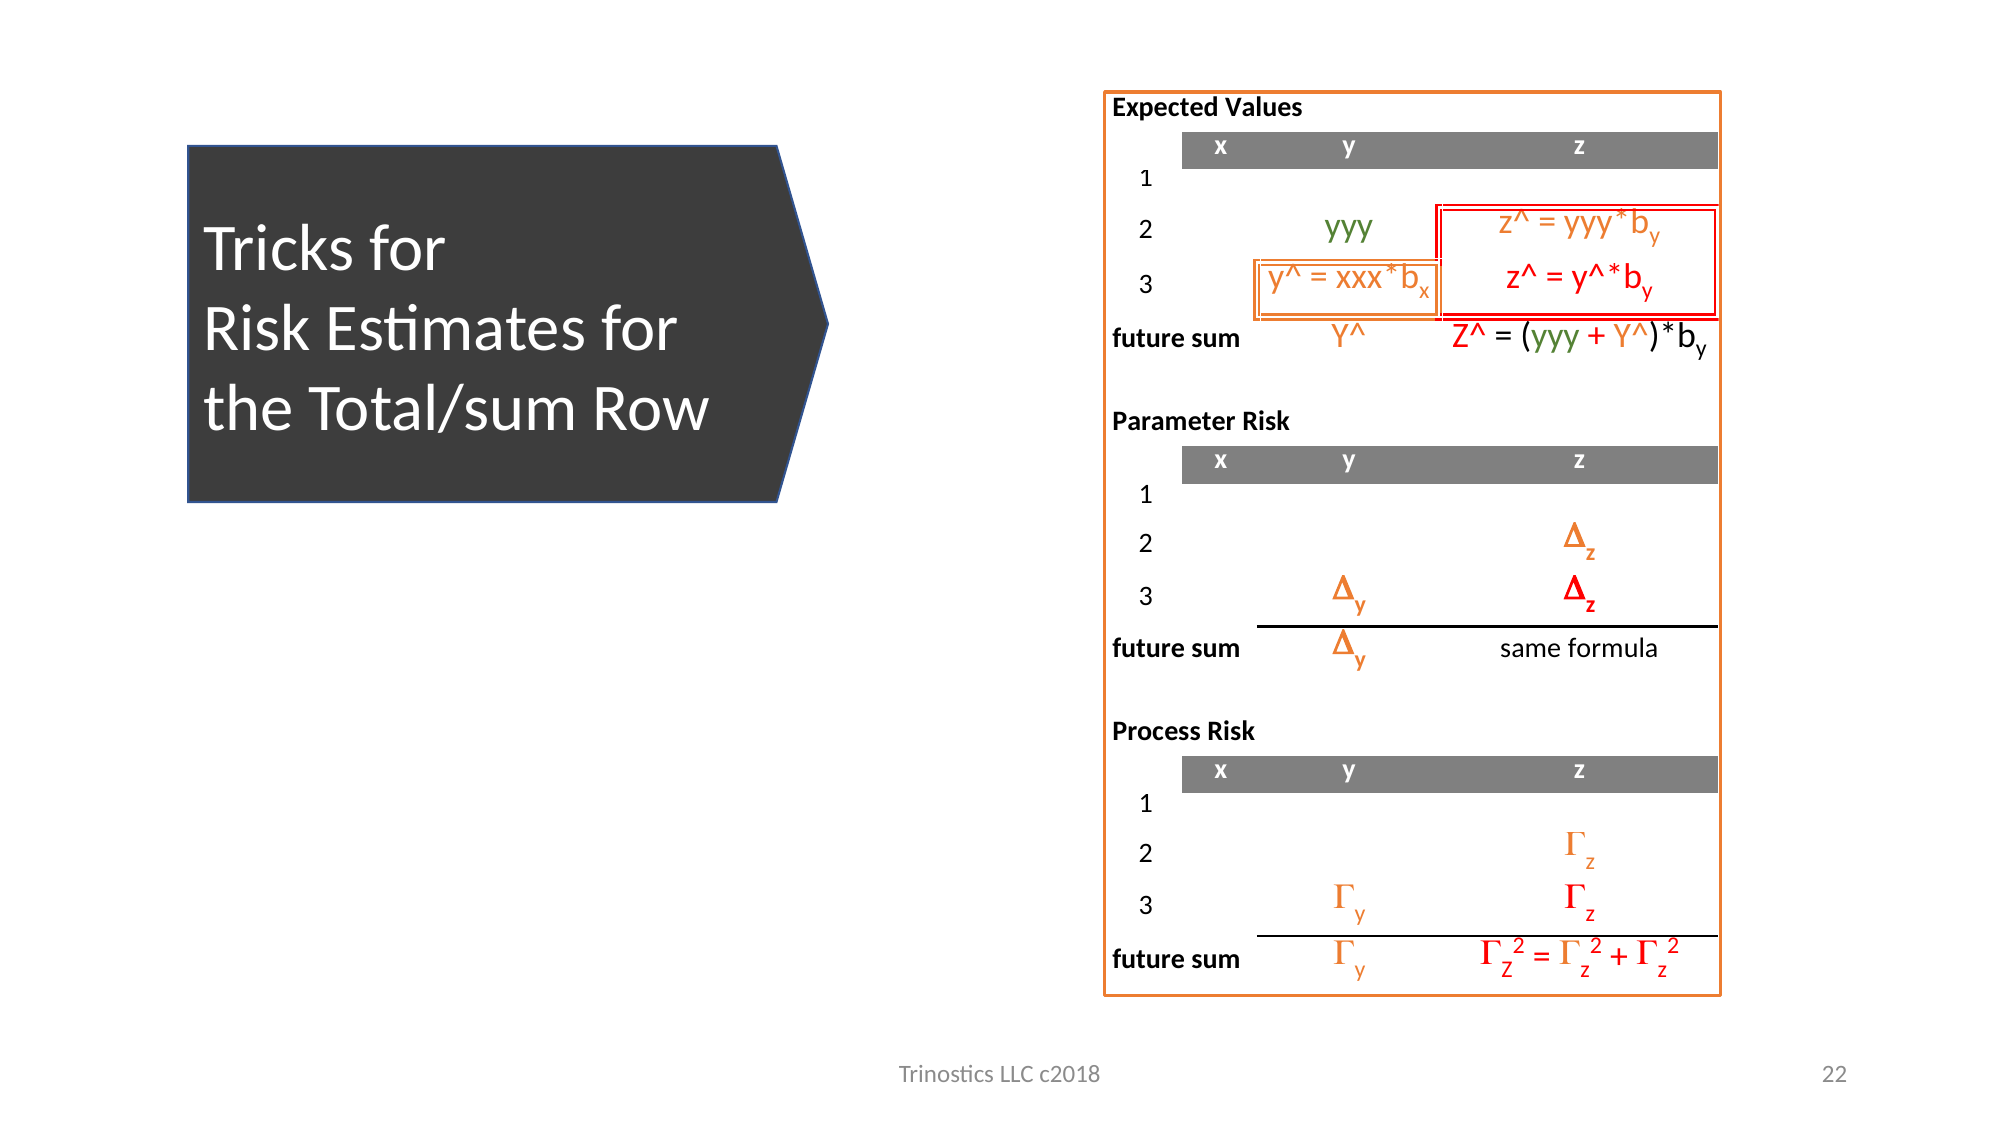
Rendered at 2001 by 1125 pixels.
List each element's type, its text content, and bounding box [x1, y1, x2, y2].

slide_number 22 [1412, 1042, 1863, 1103]
picture [1106, 93, 1719, 994]
text_box Tricks for Risk Estimates for the Total/sum Row [187, 144, 830, 504]
footer Trinostics LLC c2018 [662, 1042, 1338, 1103]
